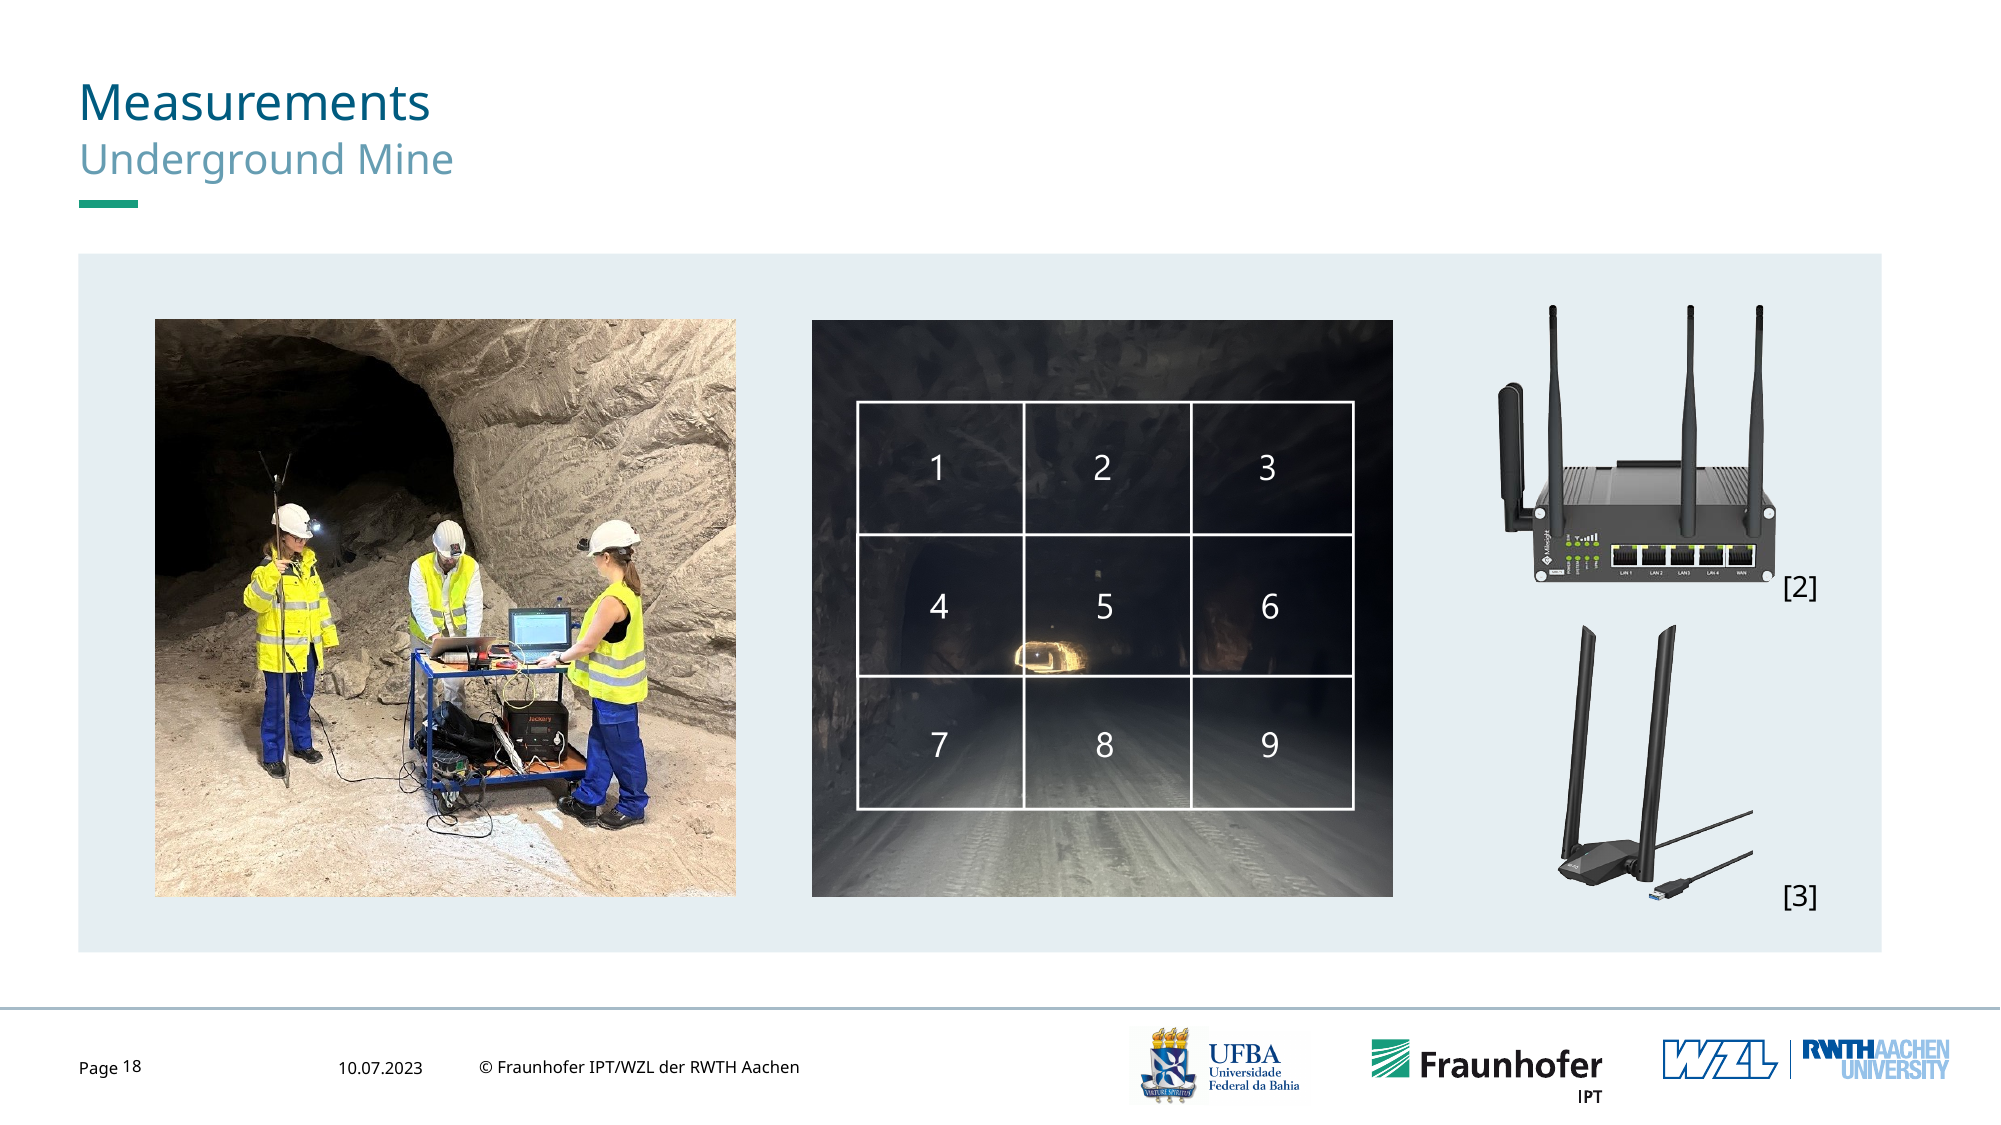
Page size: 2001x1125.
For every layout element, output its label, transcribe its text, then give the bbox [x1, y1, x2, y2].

picture [1129, 1026, 1311, 1106]
text_box [2] [1782, 562, 1819, 604]
picture [812, 320, 1393, 897]
list Underground Mine [78, 127, 1922, 180]
text_box [78, 253, 1882, 953]
slide_number 18 [107, 1057, 175, 1078]
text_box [1498, 305, 1776, 901]
picture [155, 319, 736, 897]
text_box [3] [1782, 871, 1819, 913]
text_box 10.07.2023 [323, 1009, 476, 1125]
title Measurements [78, 64, 1922, 127]
text_box © Fraunhofer IPT/WZL der RWTH Aachen [479, 1057, 964, 1078]
